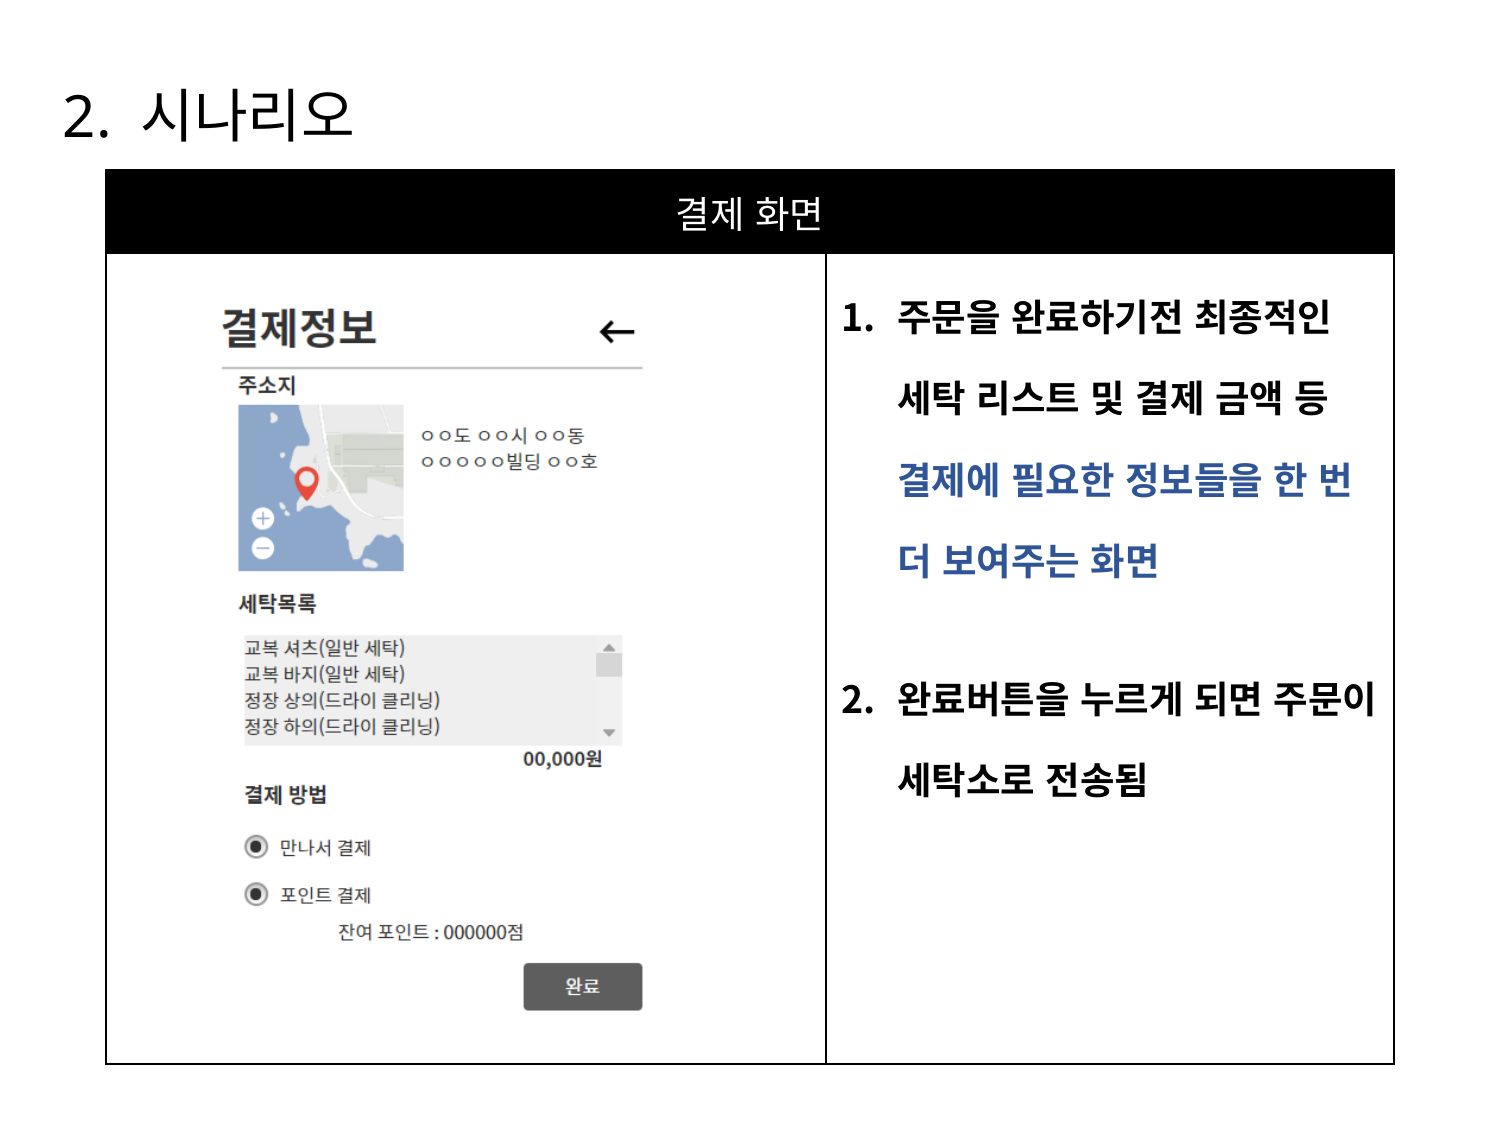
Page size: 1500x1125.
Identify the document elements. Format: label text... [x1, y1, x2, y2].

table_cell [107, 254, 825, 1063]
text_box 2. 시나리오 [48, 36, 370, 156]
table_cell 주문을 완료하기전 최종적인 세탁 리스트 및 결제 금액 등 결제에 필요한 정보들을 한 번 더 보여주는 화면 완료버튼을 누르게 되면 주문이 세탁소로 전송됨 [827, 254, 1393, 1063]
picture [178, 304, 696, 1014]
table_header 결제 화면 [107, 171, 1393, 252]
